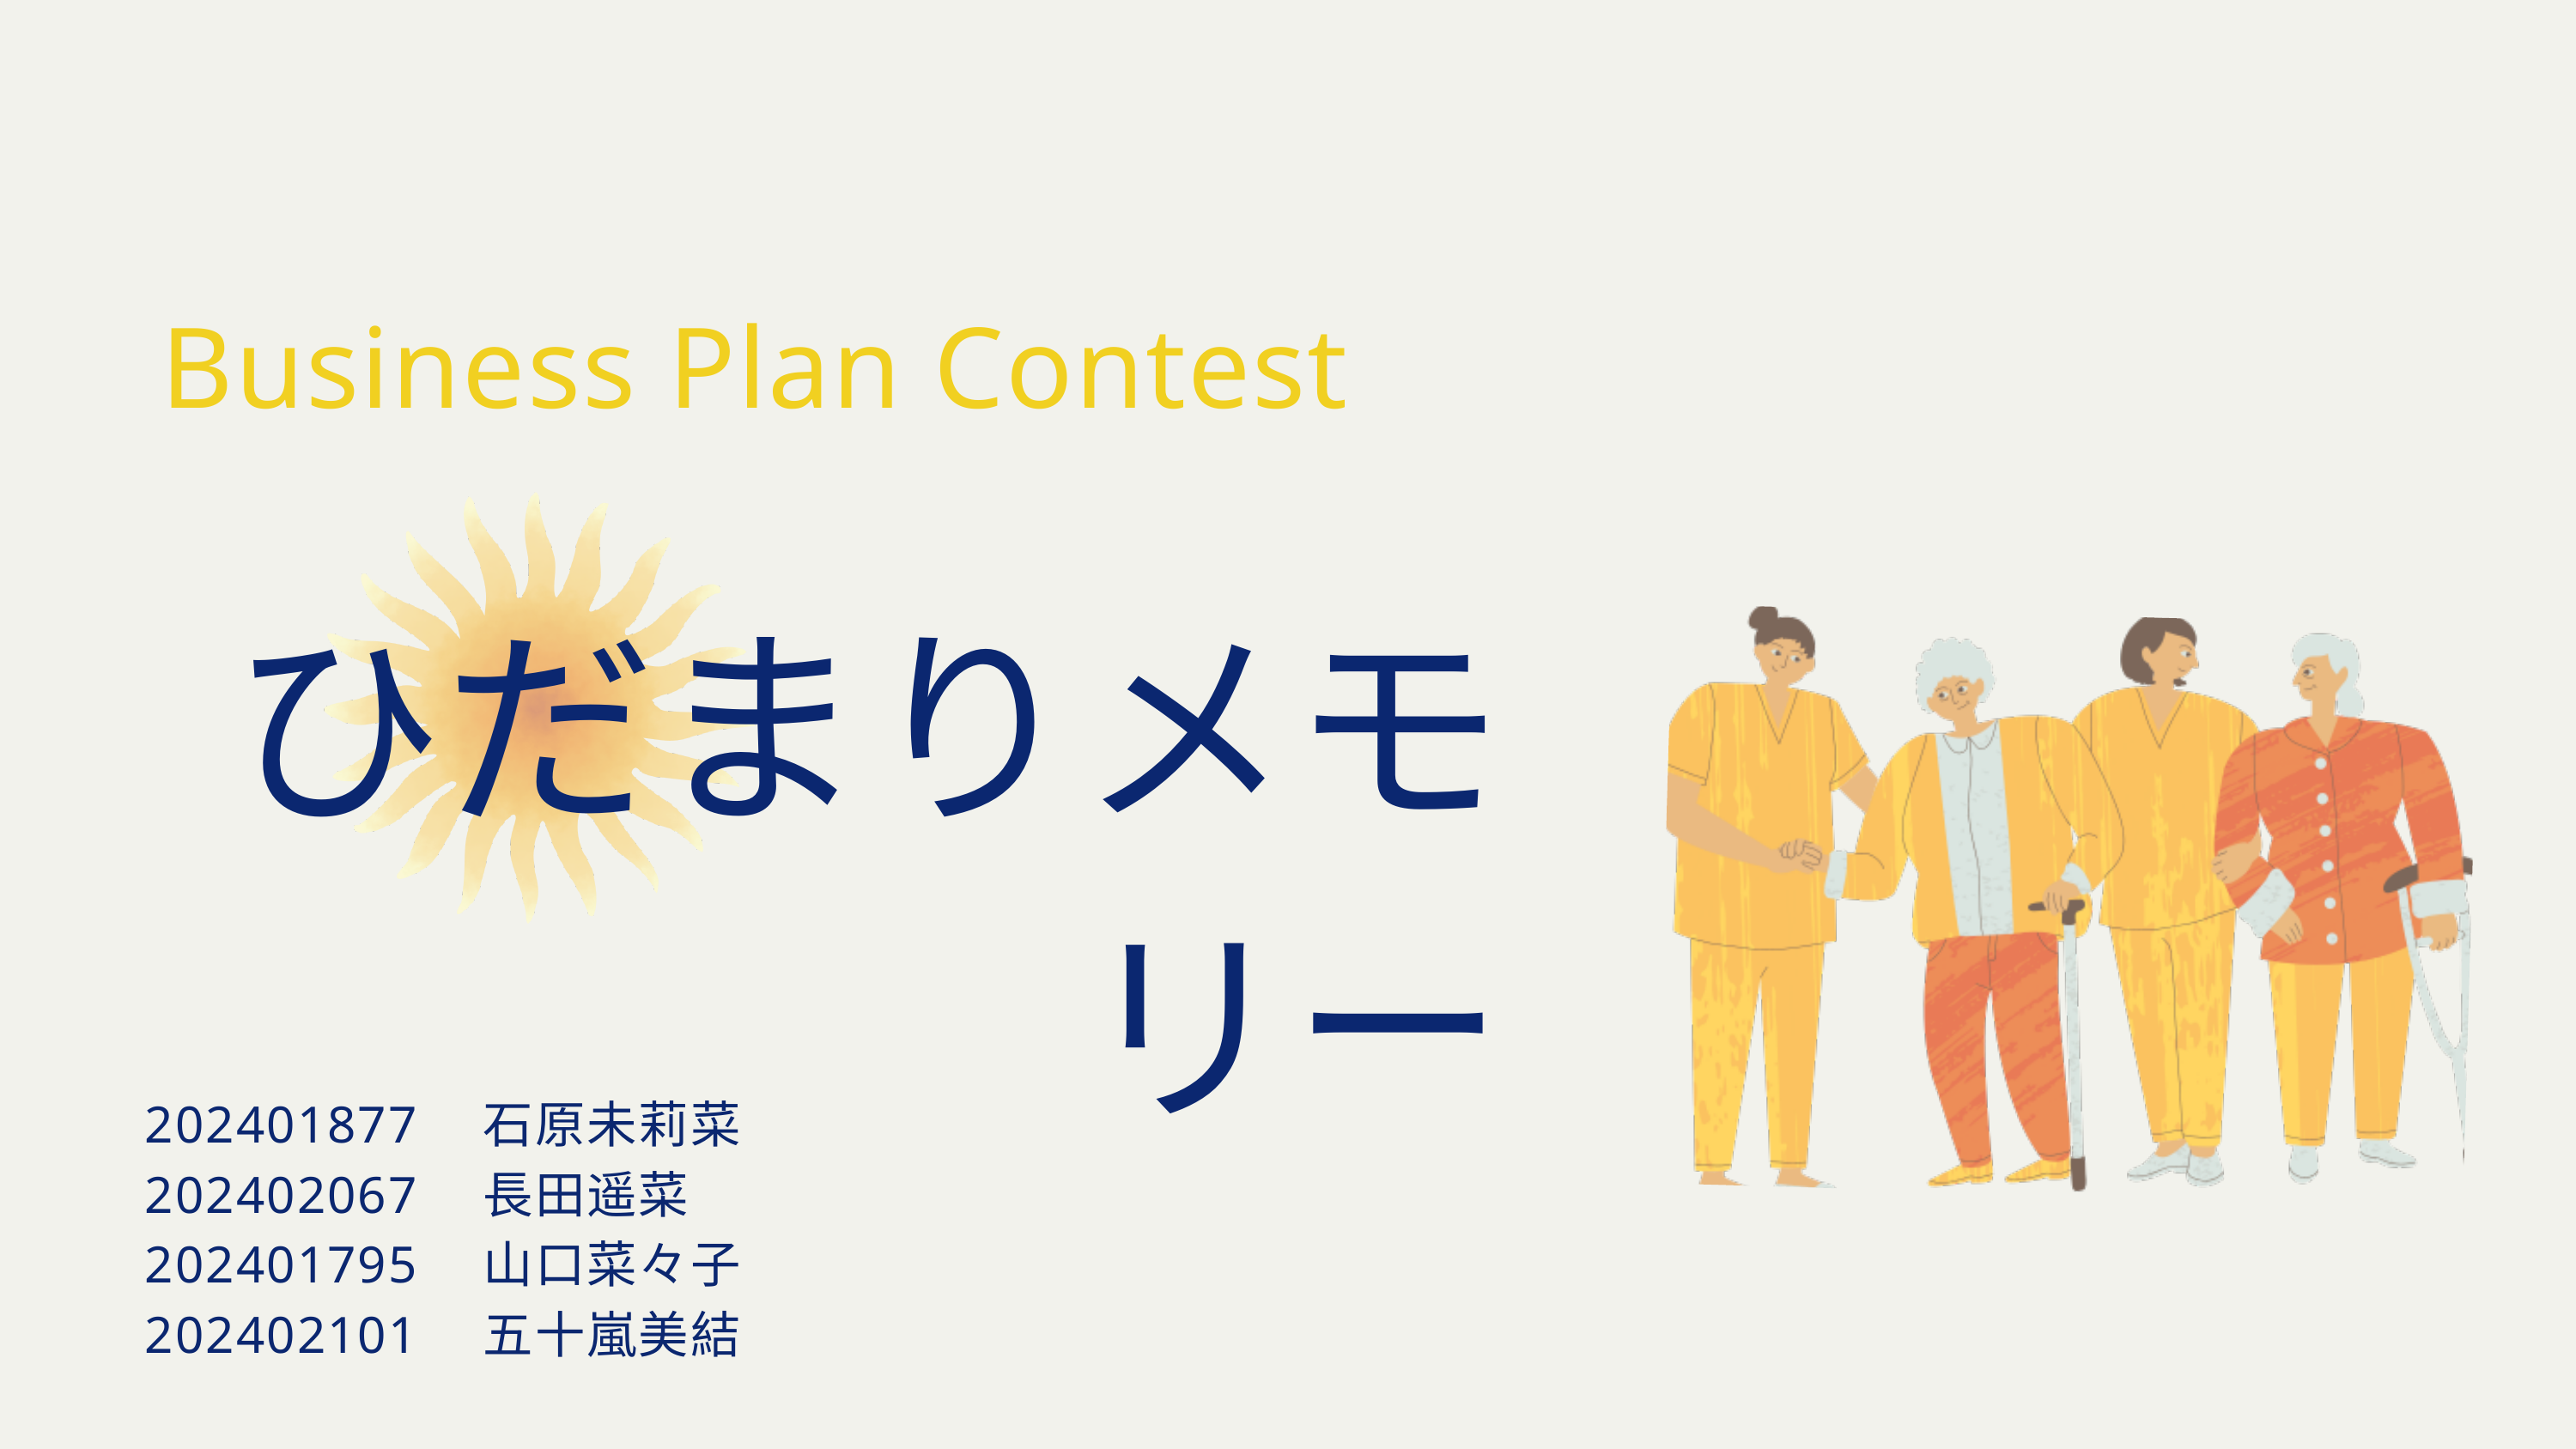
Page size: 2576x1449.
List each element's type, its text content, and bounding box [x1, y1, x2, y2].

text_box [1070, 536, 1506, 972]
text_box 202401877 石原未莉菜 202402067 長田遥菜 202401795 山口菜々子 202402101 五十嵐美結 [144, 1082, 803, 1364]
text_box Business Plan Contest [144, 274, 1367, 431]
text_box ひだまりメモリー [194, 550, 1506, 1148]
text_box [1656, 603, 2480, 1207]
text_box [319, 490, 756, 550]
